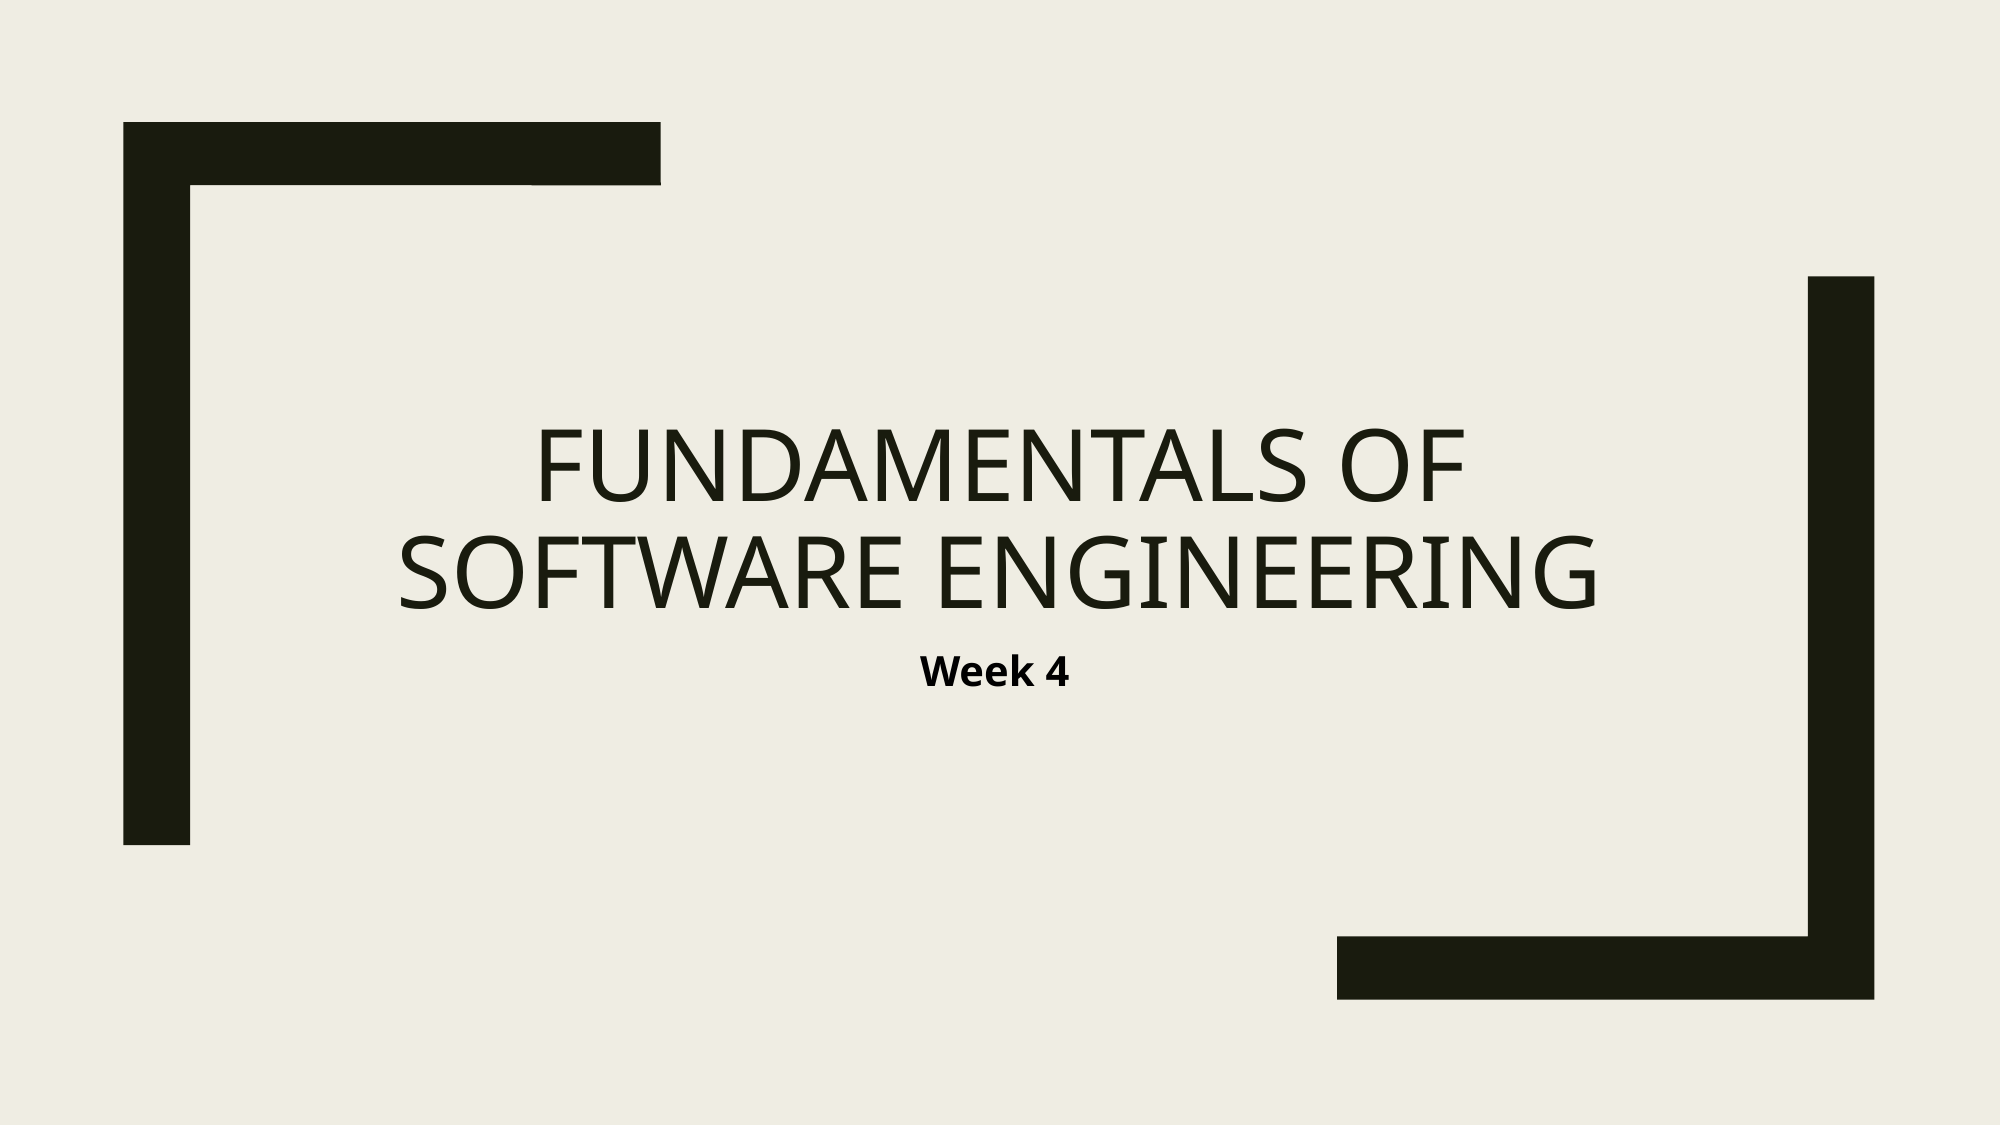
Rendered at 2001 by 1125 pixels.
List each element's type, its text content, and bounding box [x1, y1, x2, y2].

title Fundamentals of Software Engineering [314, 293, 1686, 638]
text_box Week 4 [796, 637, 1194, 703]
